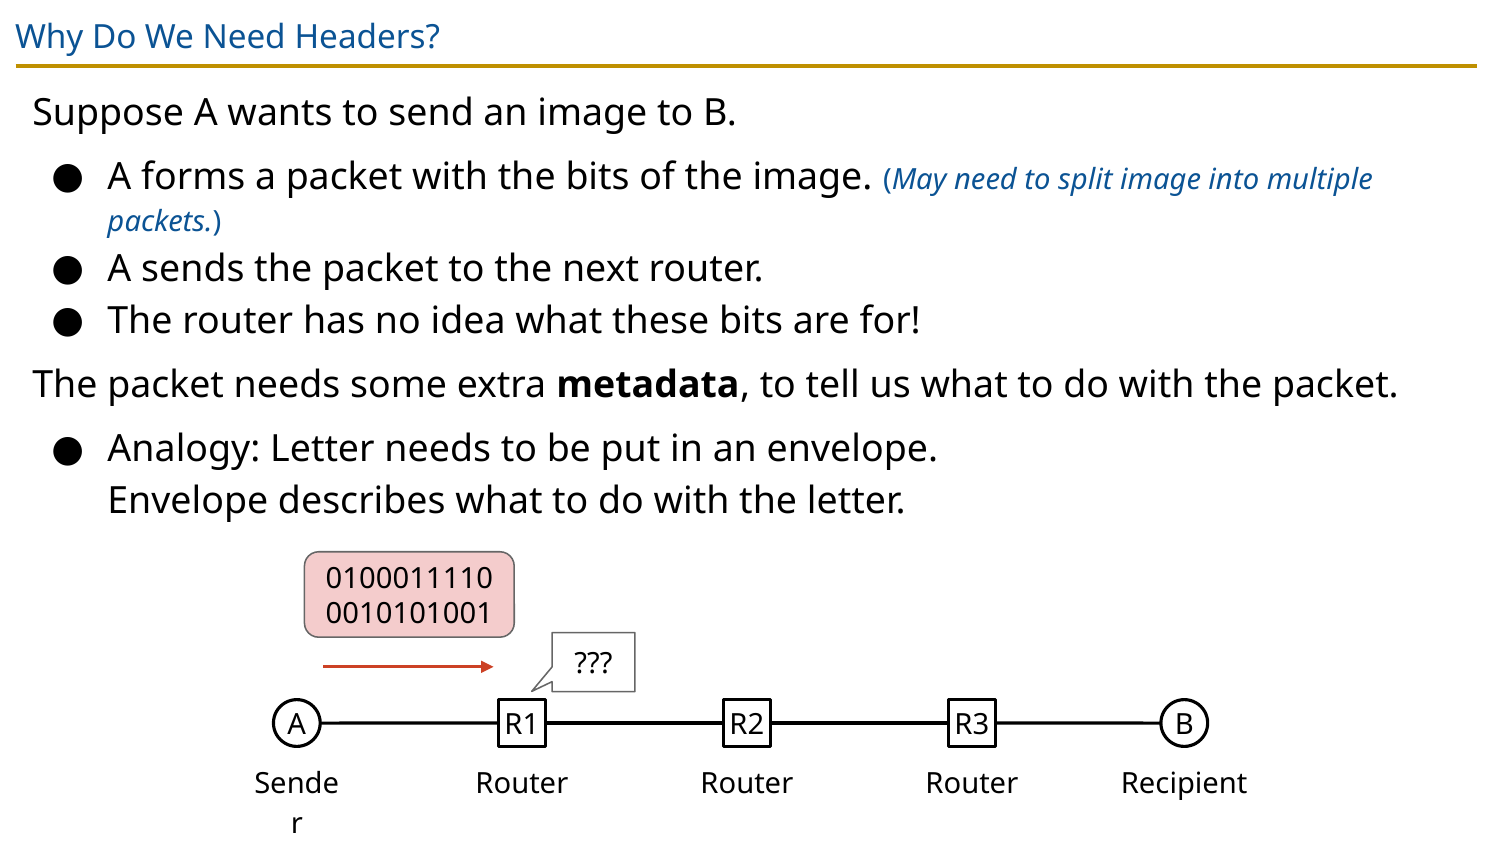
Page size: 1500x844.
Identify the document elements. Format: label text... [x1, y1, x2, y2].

title Why Do We Need Headers? [0, 0, 1500, 65]
text_box Recipient [1113, 754, 1256, 804]
list Suppose A wants to send an image to B. A forms a packet with the bits of the image. (May need to split image into multiple packets.) A sends the packet to the next router. The router has no idea what these bits are for! The packet needs some extra metadata, to tell us what to do with the packet. Analogy: Letter needs to be put in an envelope. Envelope describes what to do with the letter. [17, 65, 1480, 510]
text_box 01000111100010101001 [304, 551, 515, 638]
text_box Router [469, 754, 575, 804]
text_box R2 [723, 699, 771, 747]
text_box Sender [244, 754, 350, 844]
text_box A [273, 699, 321, 747]
text_box Router [694, 754, 800, 804]
text_box B [1160, 699, 1208, 747]
text_box Router [919, 754, 1025, 804]
text_box R3 [948, 699, 996, 747]
text_box ??? [531, 632, 635, 692]
text_box R1 [498, 699, 546, 747]
